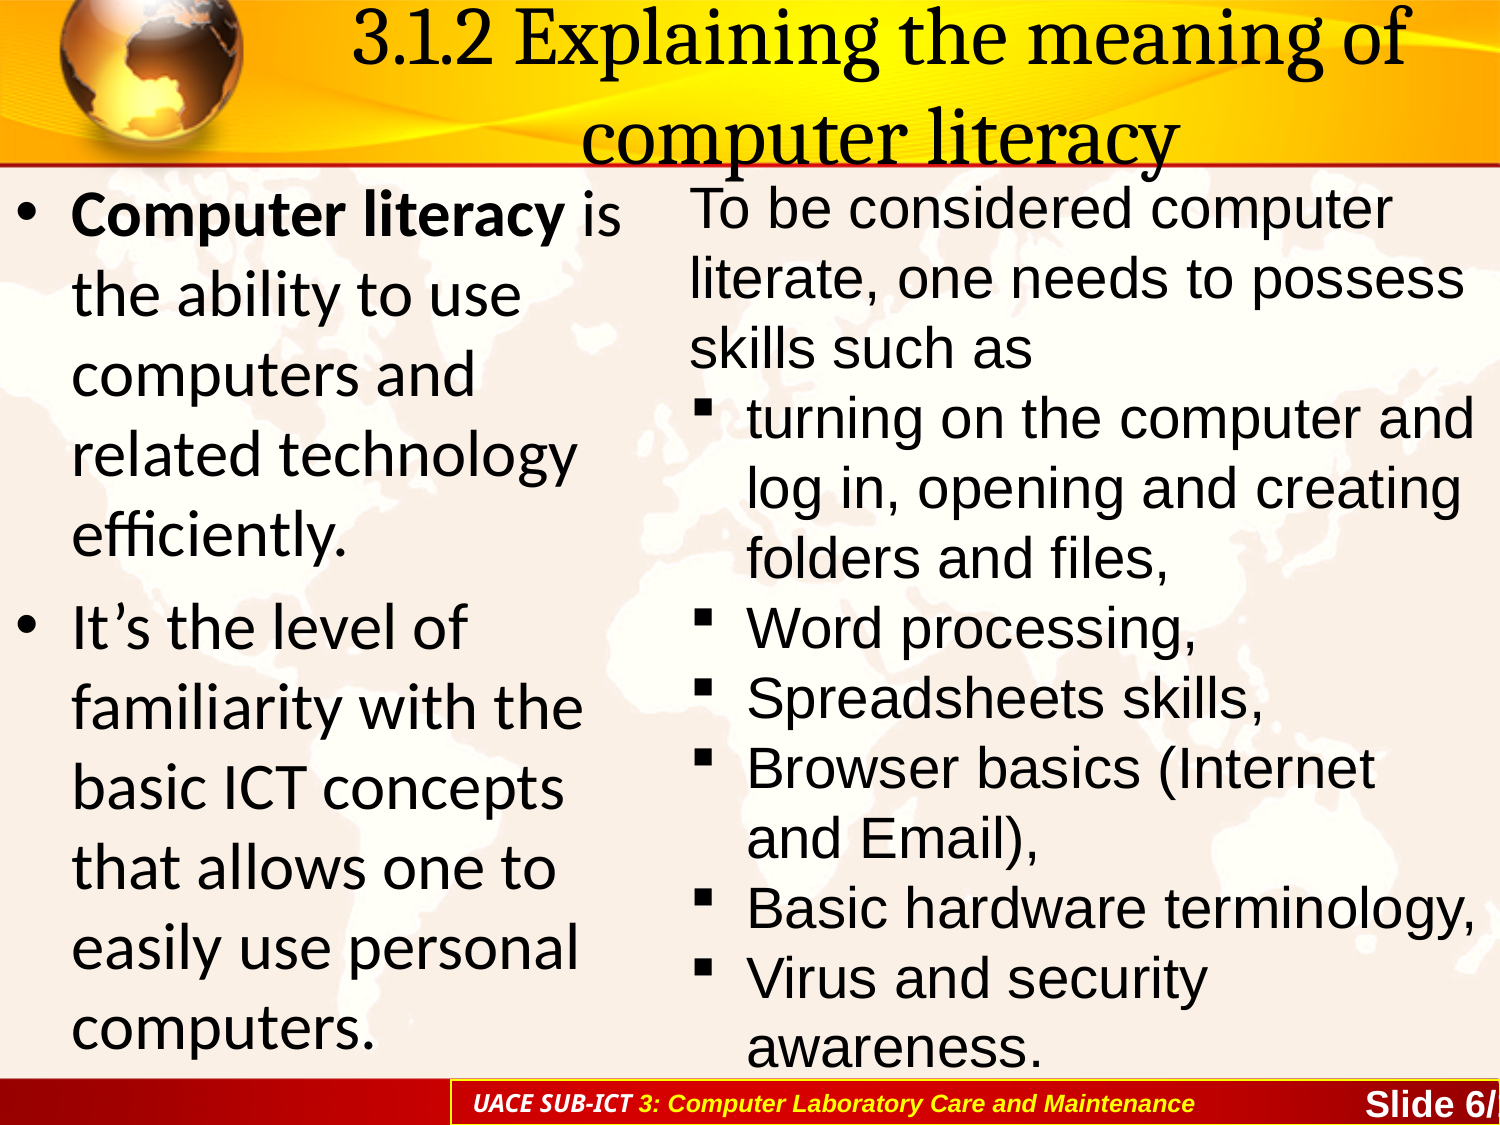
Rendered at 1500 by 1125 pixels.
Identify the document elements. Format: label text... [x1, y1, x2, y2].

text_box To be considered computer literate, one needs to possess skills such as turning on the computer and log in, opening and creating folders and files, Word processing, Spreadsheets skills, Browser basics (Internet and Email), Basic hardware terminology, Virus and security awareness. [674, 162, 1500, 1125]
picture [452, 1081, 674, 1124]
list Computer literacy is the ability to use computers and related technology efficiently. It’s the level of familiarity with the basic ICT concepts that allows one to easily use personal computers. [0, 162, 674, 1076]
picture [0, 1076, 674, 1125]
picture [0, 0, 262, 162]
title 3.1.2 Explaining the meaning of computer literacy [262, 0, 1500, 162]
